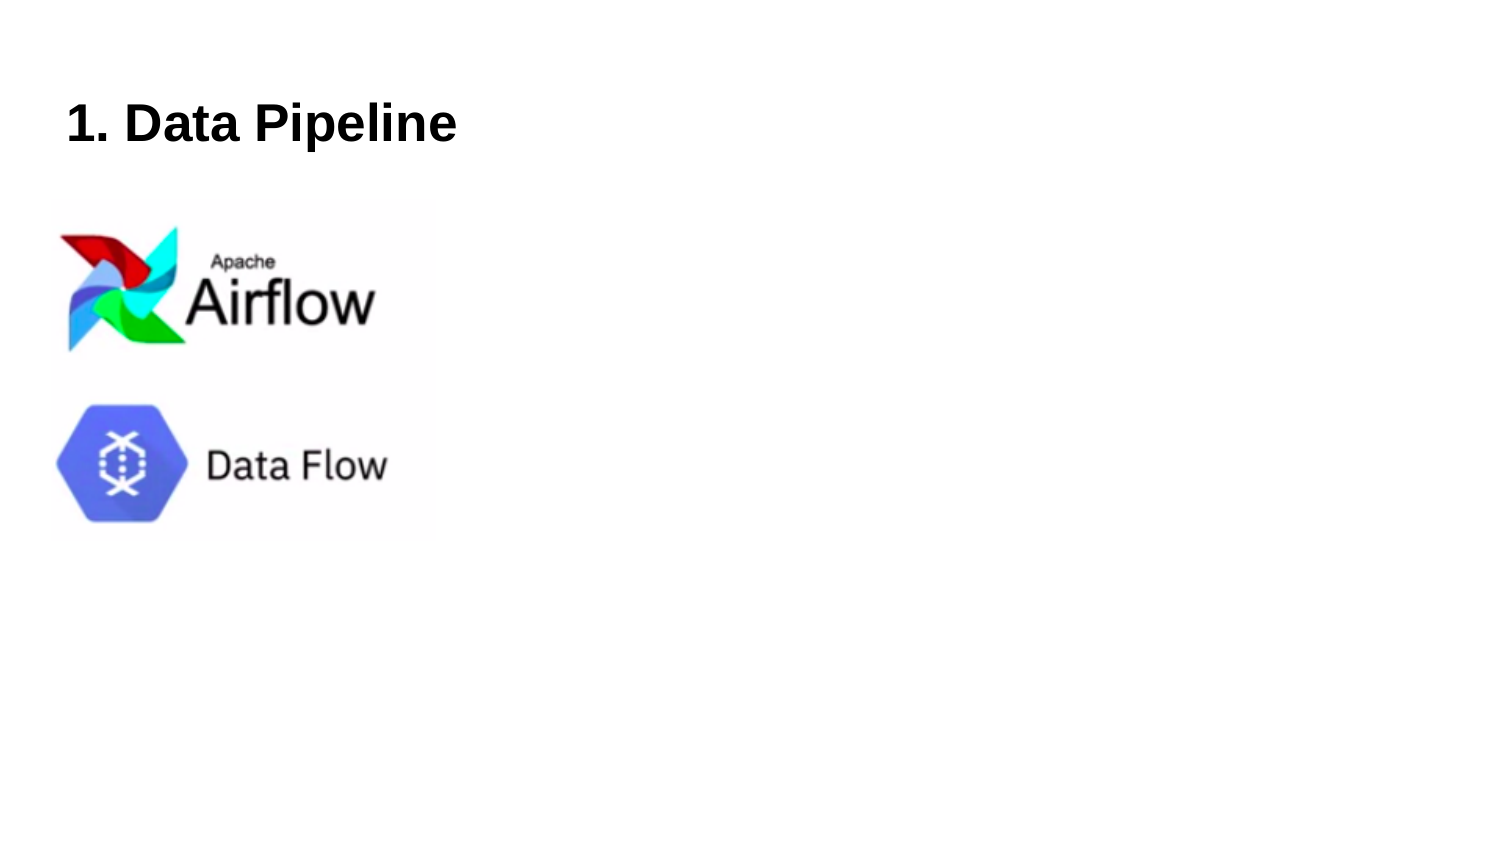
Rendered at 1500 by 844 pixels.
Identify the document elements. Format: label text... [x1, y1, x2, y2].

picture [50, 199, 436, 541]
title 1. Data Pipeline [51, 72, 1449, 167]
